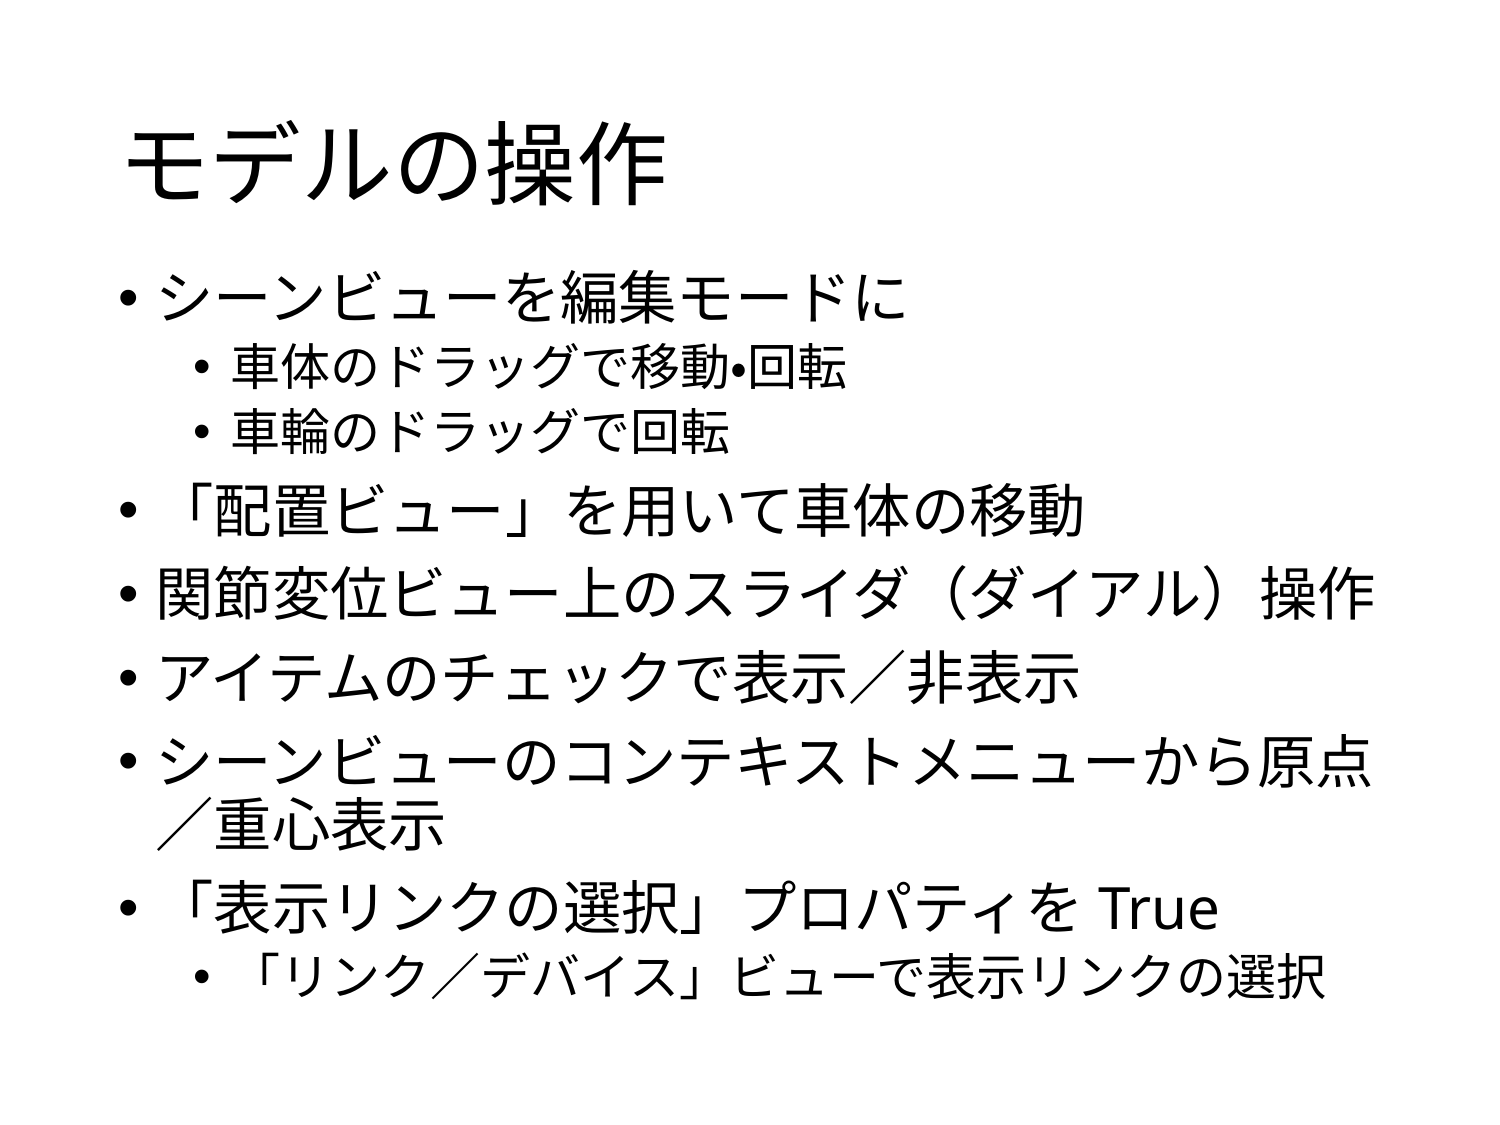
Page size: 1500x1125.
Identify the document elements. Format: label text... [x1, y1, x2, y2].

title モデルの操作 [103, 59, 1397, 261]
list シーンビューを編集モードに 車体のドラッグで移動・回転 車輪のドラッグで回転 「配置ビュー」を用いて車体の移動 関節変位ビュー上のスライダ（ダイアル）操作 アイテムのチェックで表示／非表示 シーンビューのコンテキストメニューから原点／重心表示 「表示リンクの選択」プロパティをTrue 「リンク／デバイス」ビューで表示リンクの選択 [103, 261, 1397, 1066]
